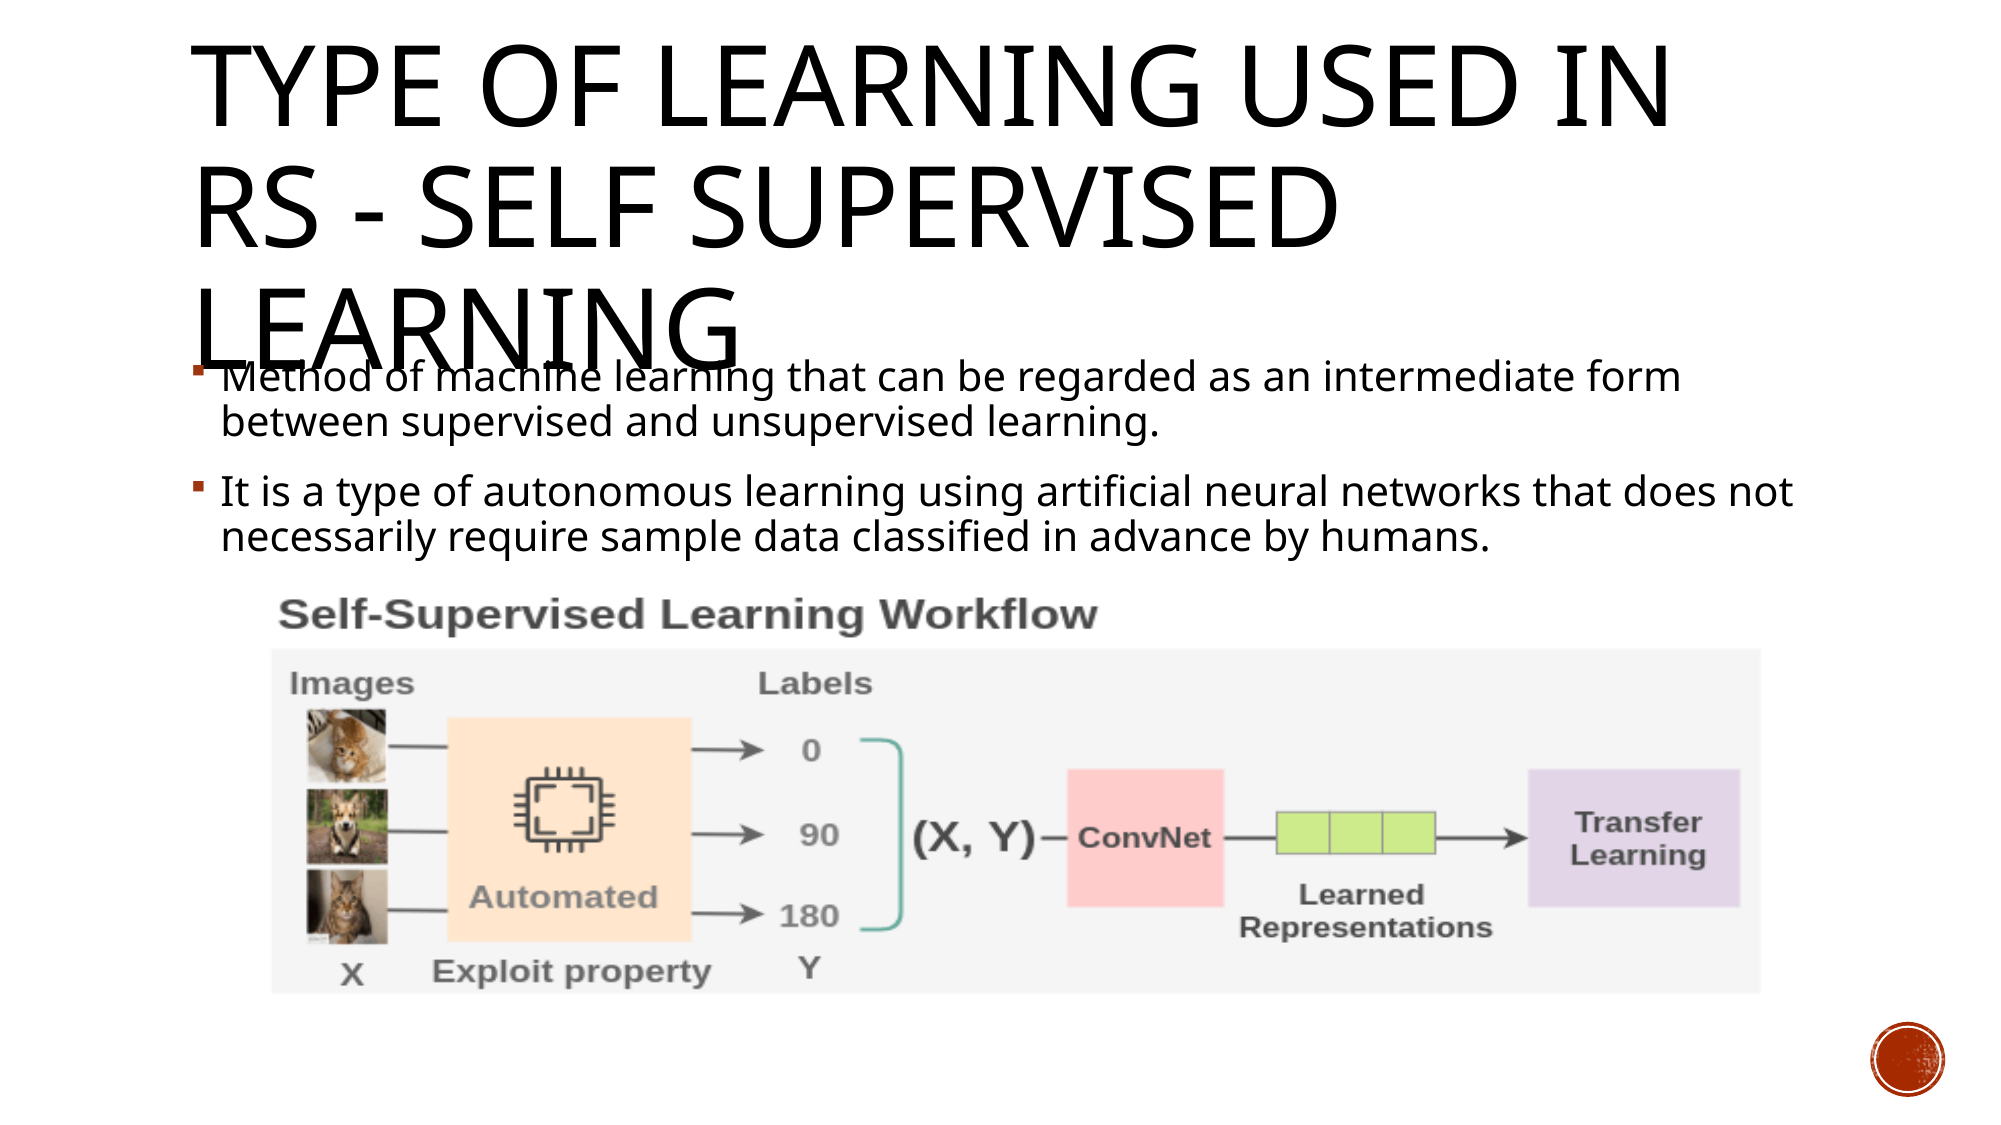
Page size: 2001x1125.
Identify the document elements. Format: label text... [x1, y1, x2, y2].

picture [176, 586, 1766, 998]
list Method of machine learning that can be regarded as an intermediate form between supervised and unsupervised learning. It is a type of autonomous learning using artificial neural networks that does not necessarily require sample data classified in advance by humans. [175, 348, 1826, 1013]
title Type of Learning used in RS - Self Supervised Learning [175, 79, 1826, 344]
